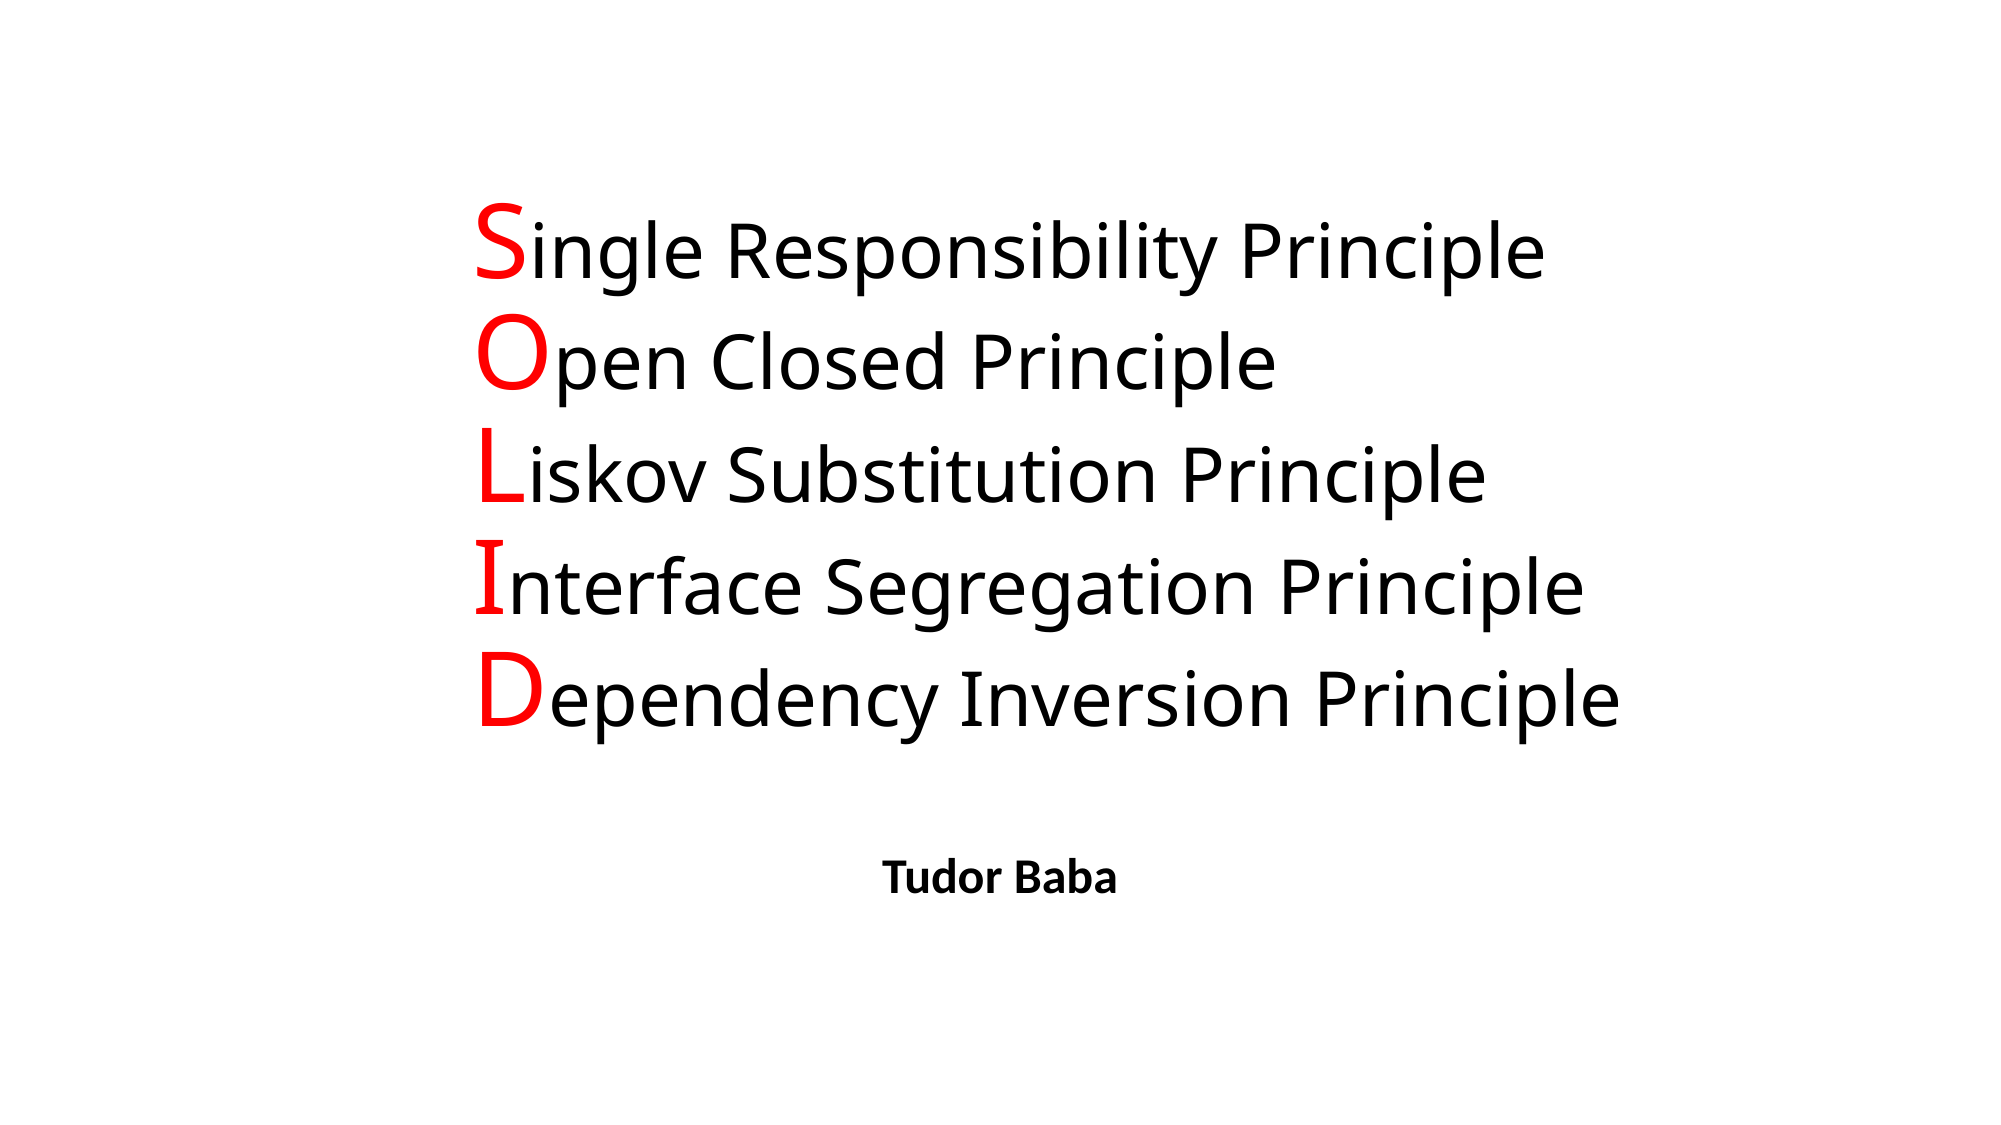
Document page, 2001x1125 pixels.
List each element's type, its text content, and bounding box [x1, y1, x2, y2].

title Single Responsibility Principle Open Closed Principle Liskov Substitution Principle Interface Segregation Principle Dependency Inversion Principle [457, 102, 1641, 757]
subtitle Tudor Baba [249, 842, 1750, 999]
